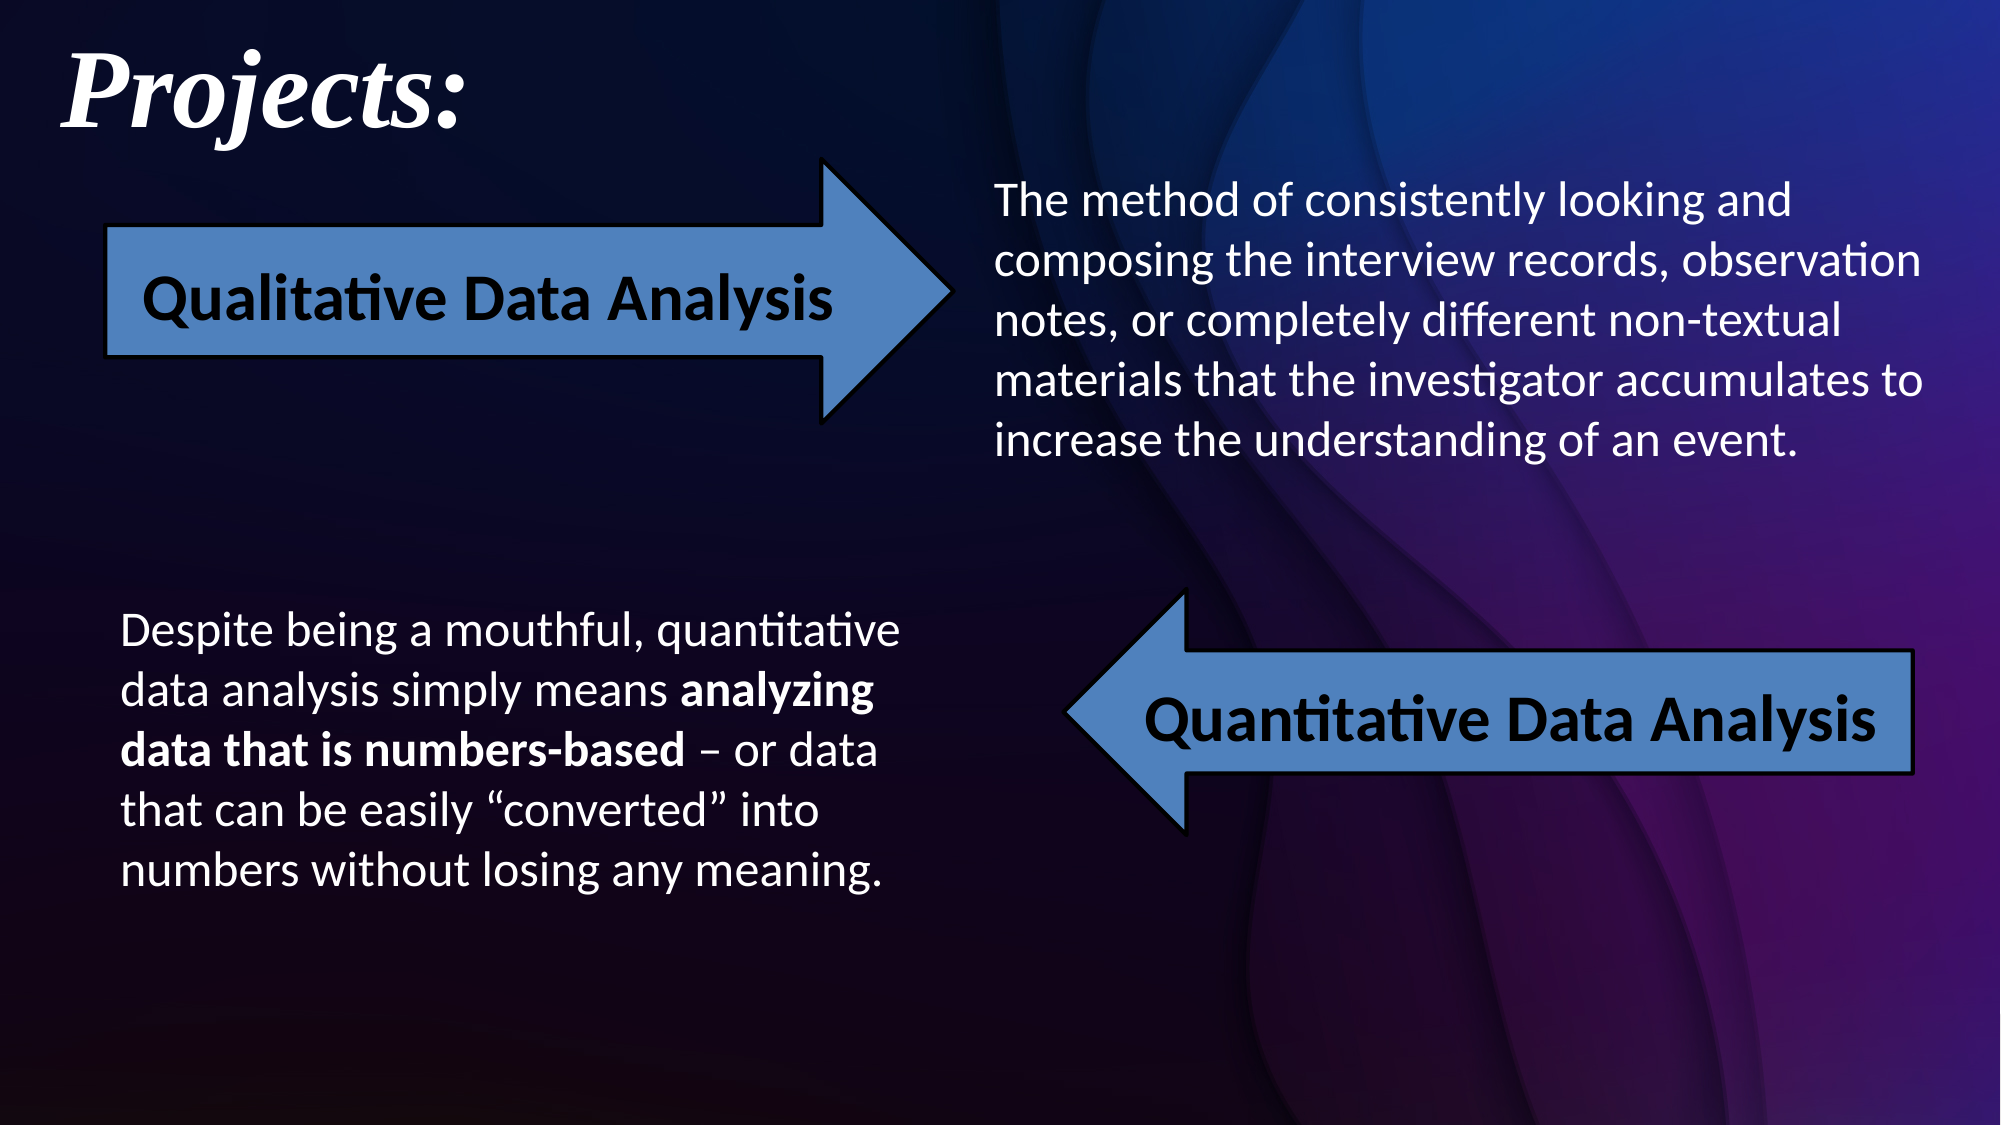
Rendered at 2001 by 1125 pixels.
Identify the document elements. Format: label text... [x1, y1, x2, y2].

text_box Quantitative Data Analysis [1061, 586, 1915, 838]
picture [0, 0, 2001, 1125]
text_box Projects: [45, 7, 488, 158]
text_box Despite being a mouthful, quantitative data analysis simply means analyzing data that is numbers-based – or data that can be easily “converted” into numbers without losing any meaning. [105, 588, 937, 904]
text_box Qualitative Data Analysis [103, 156, 956, 426]
text_box The method of consistently looking and composing the interview records, observation notes, or completely different non-textual materials that the investigator accumulates to increase the understanding of an event. [979, 158, 2000, 474]
